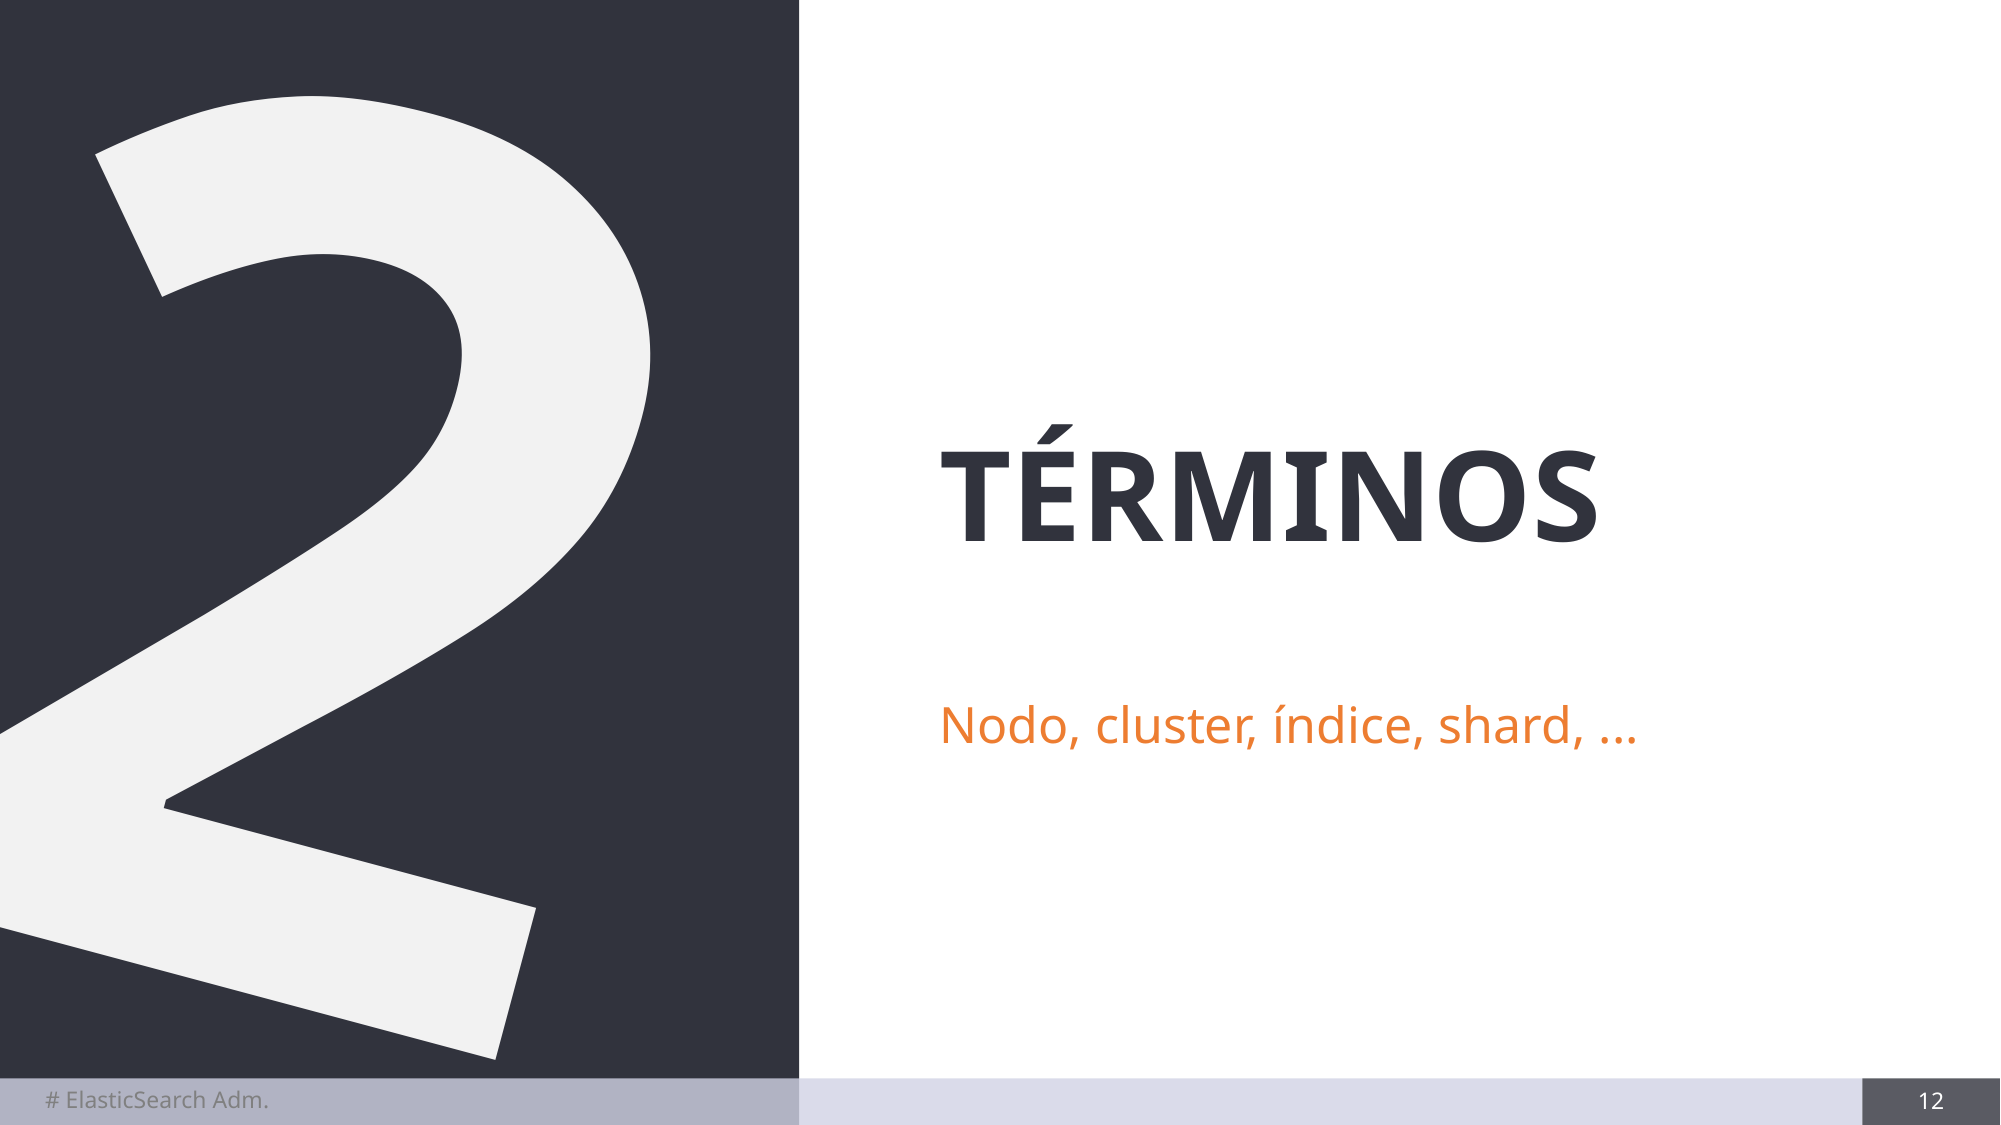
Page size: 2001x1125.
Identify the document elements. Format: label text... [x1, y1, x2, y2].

footer # ElasticSearch Adm. [0, 1078, 1862, 1125]
list Nodo, cluster, índice, shard, ... [924, 692, 1875, 964]
list 2 [0, 0, 939, 941]
title TÉRMINOS [924, 184, 1875, 576]
slide_number 12 [1862, 1078, 2000, 1125]
